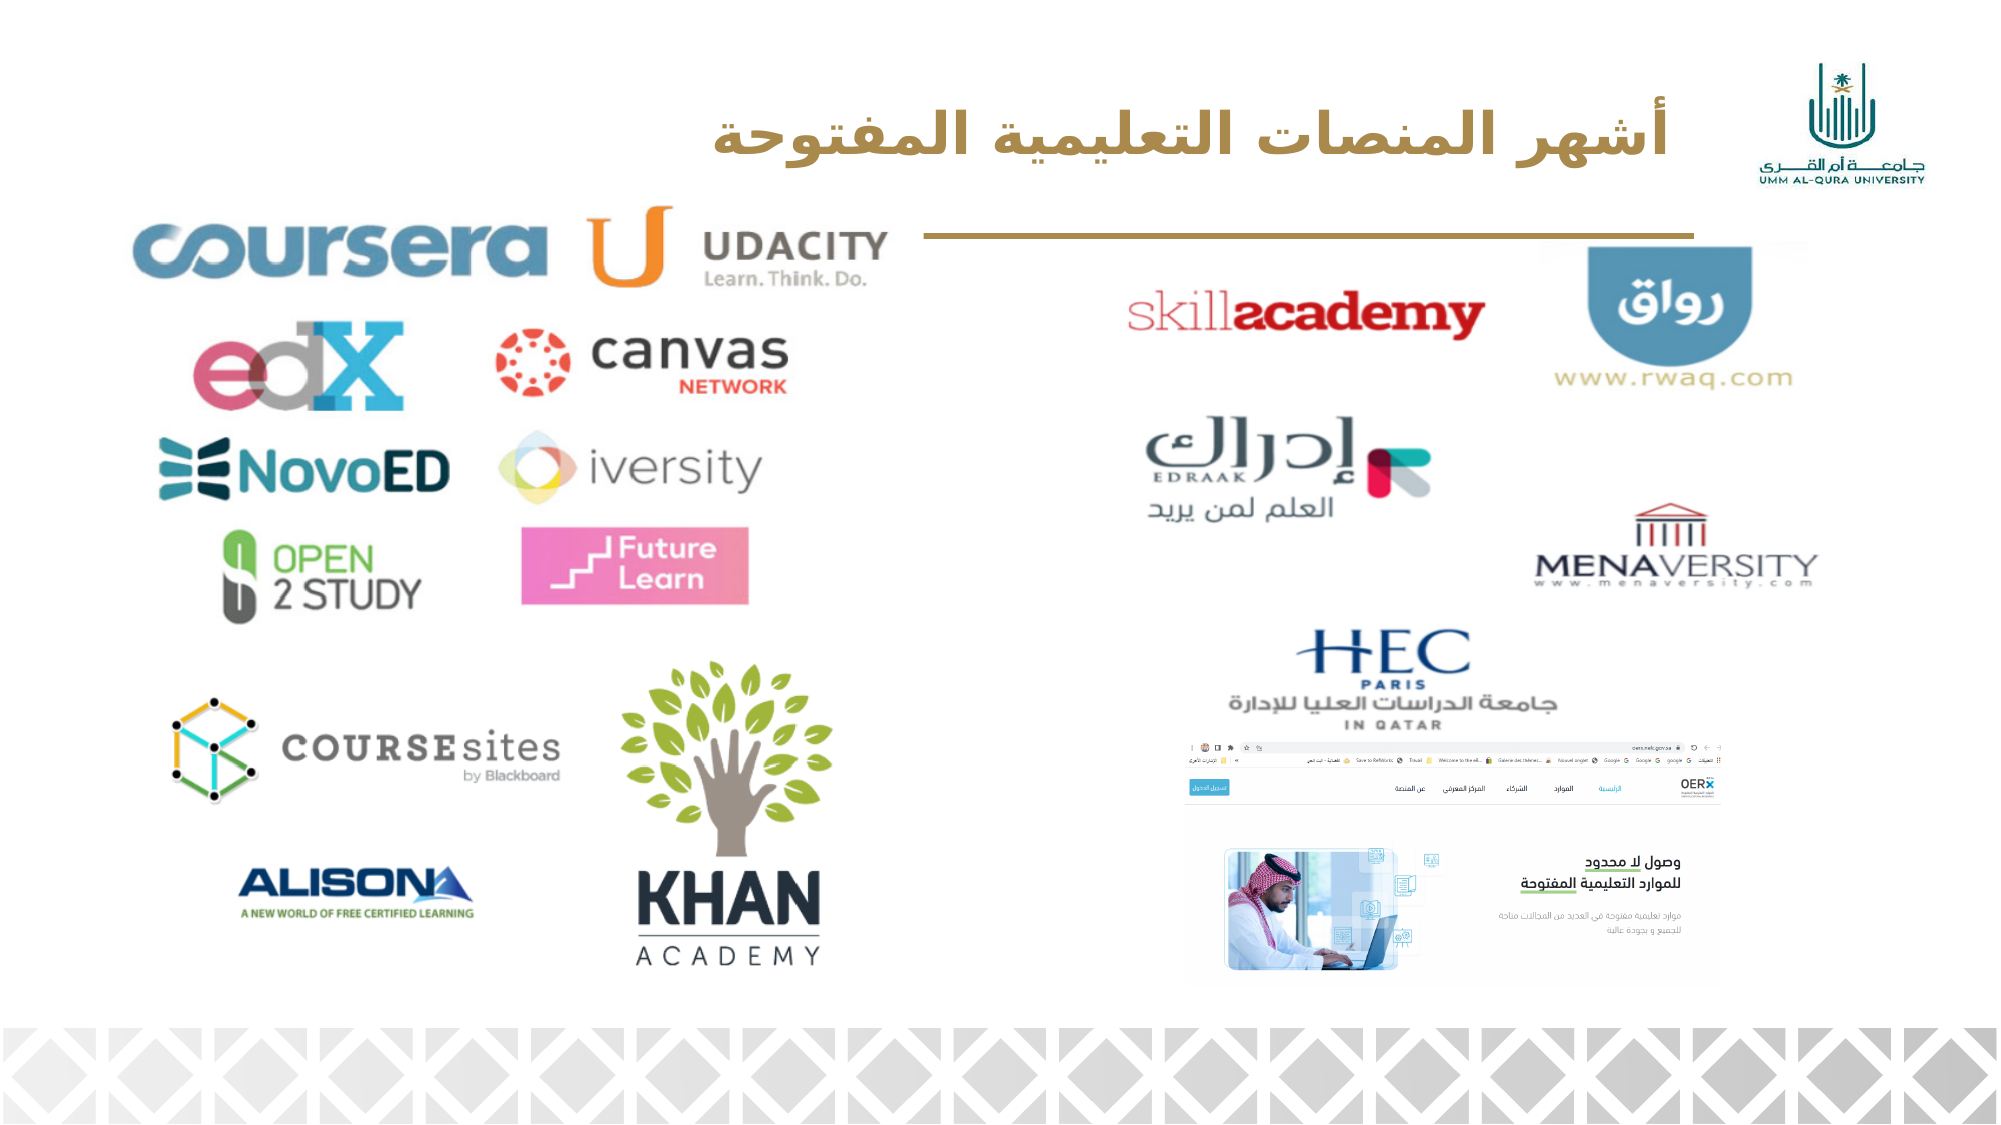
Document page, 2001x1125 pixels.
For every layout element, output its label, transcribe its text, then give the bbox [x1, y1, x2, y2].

text_box أشهر المنصات التعليمية المفتوحة [289, 98, 1686, 174]
picture [0, 0, 2001, 1125]
